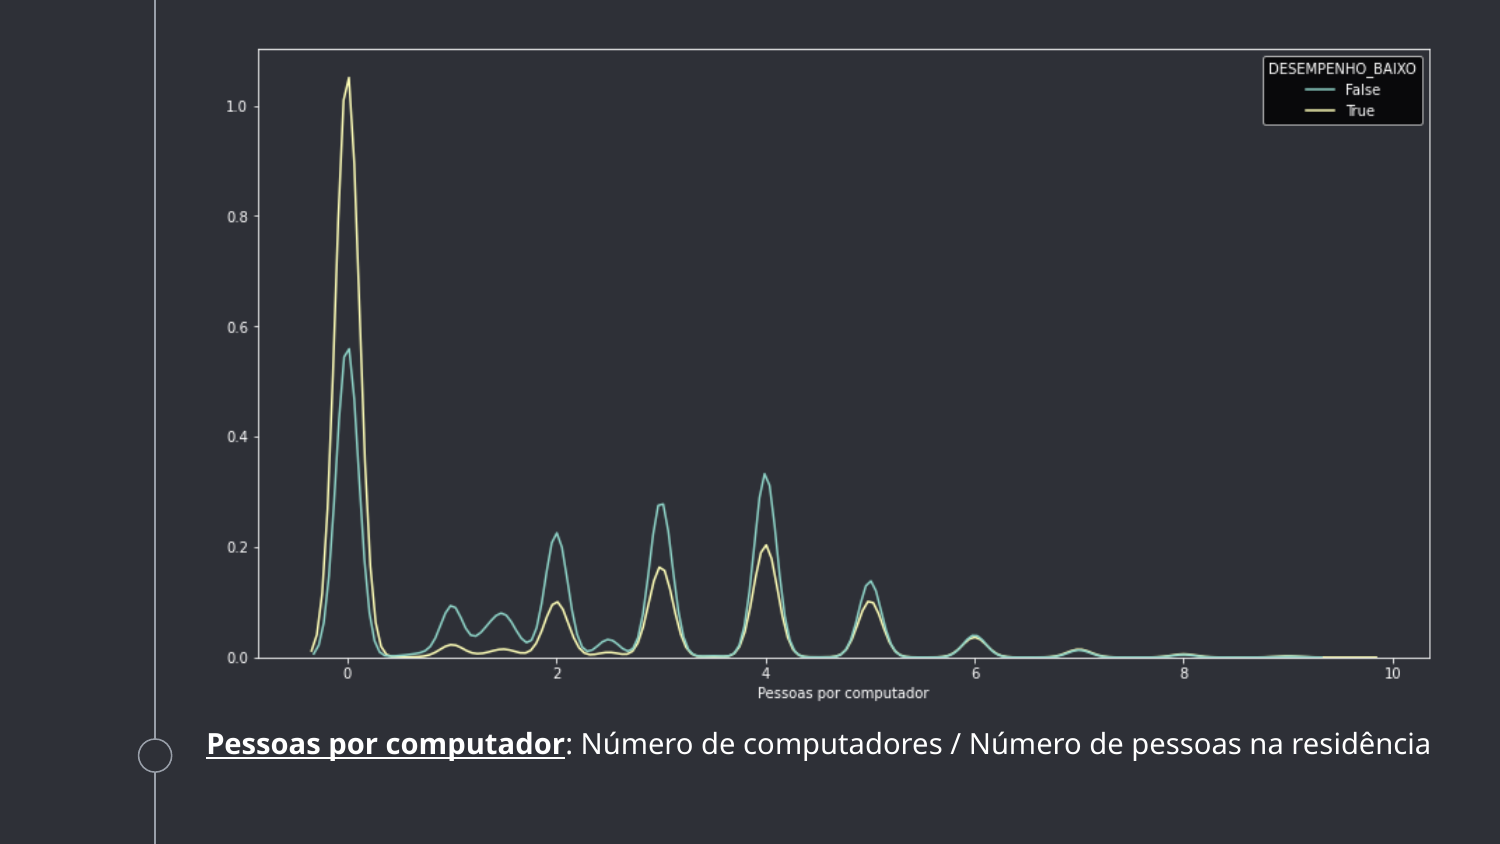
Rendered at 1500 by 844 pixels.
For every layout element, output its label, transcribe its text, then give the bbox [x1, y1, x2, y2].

picture [218, 41, 1435, 711]
list Pessoas por computador: Número de computadores / Número de pessoas na residência [191, 710, 1463, 782]
